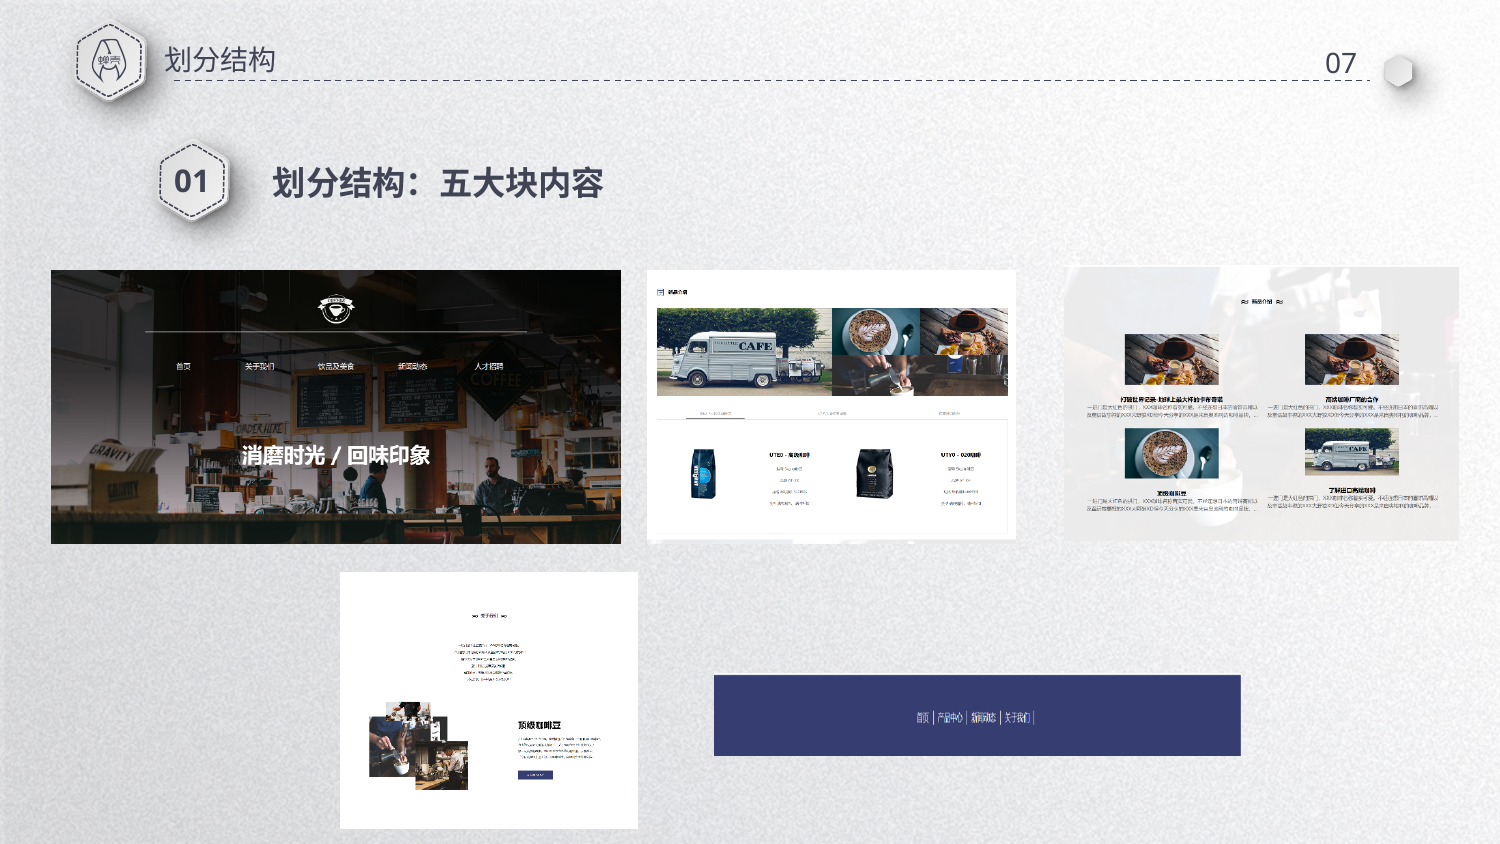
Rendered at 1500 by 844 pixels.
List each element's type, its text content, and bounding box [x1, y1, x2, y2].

text_box 07 [1316, 41, 1370, 80]
picture [0, 0, 1500, 844]
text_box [67, 23, 151, 98]
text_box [150, 143, 825, 219]
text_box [1382, 56, 1415, 86]
text_box 划分结构 [156, 37, 644, 81]
